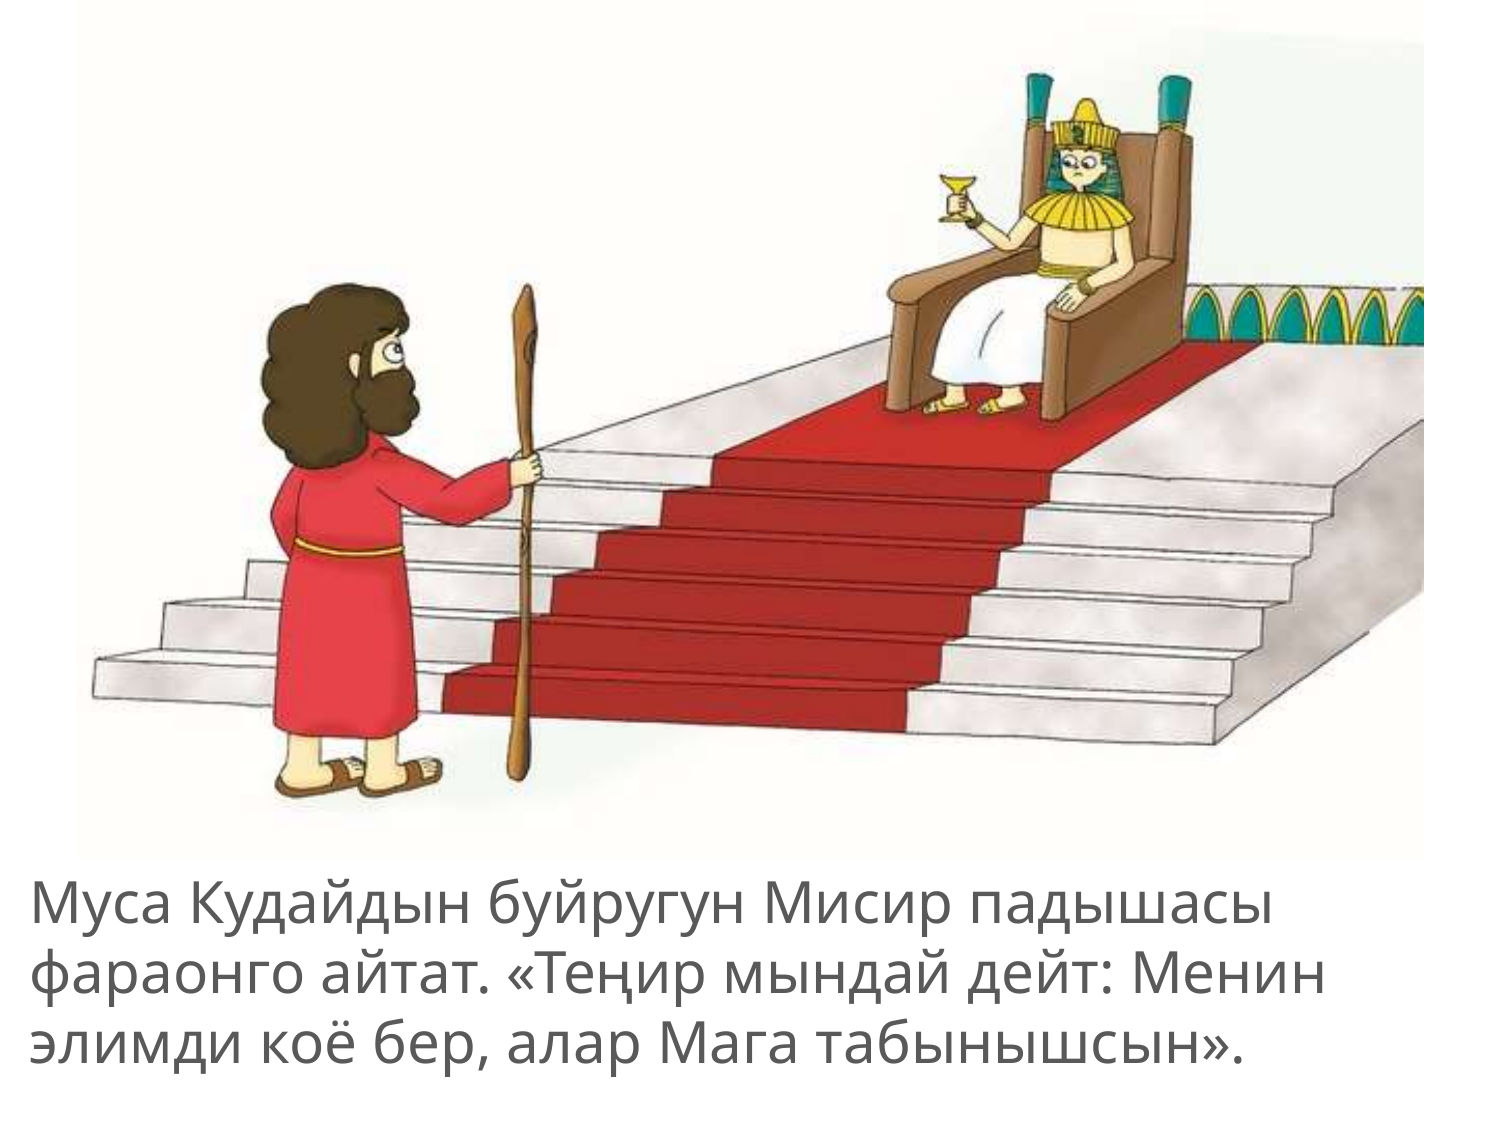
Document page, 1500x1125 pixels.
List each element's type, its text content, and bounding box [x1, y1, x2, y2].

text_box Муса Кудайдын буйругун Мисир падышасы фараонго айтат. «Теңир мындай дейт: Менин элимди коё бер, алар Мага табынышсын». [14, 857, 1486, 1083]
picture [76, 0, 1424, 858]
